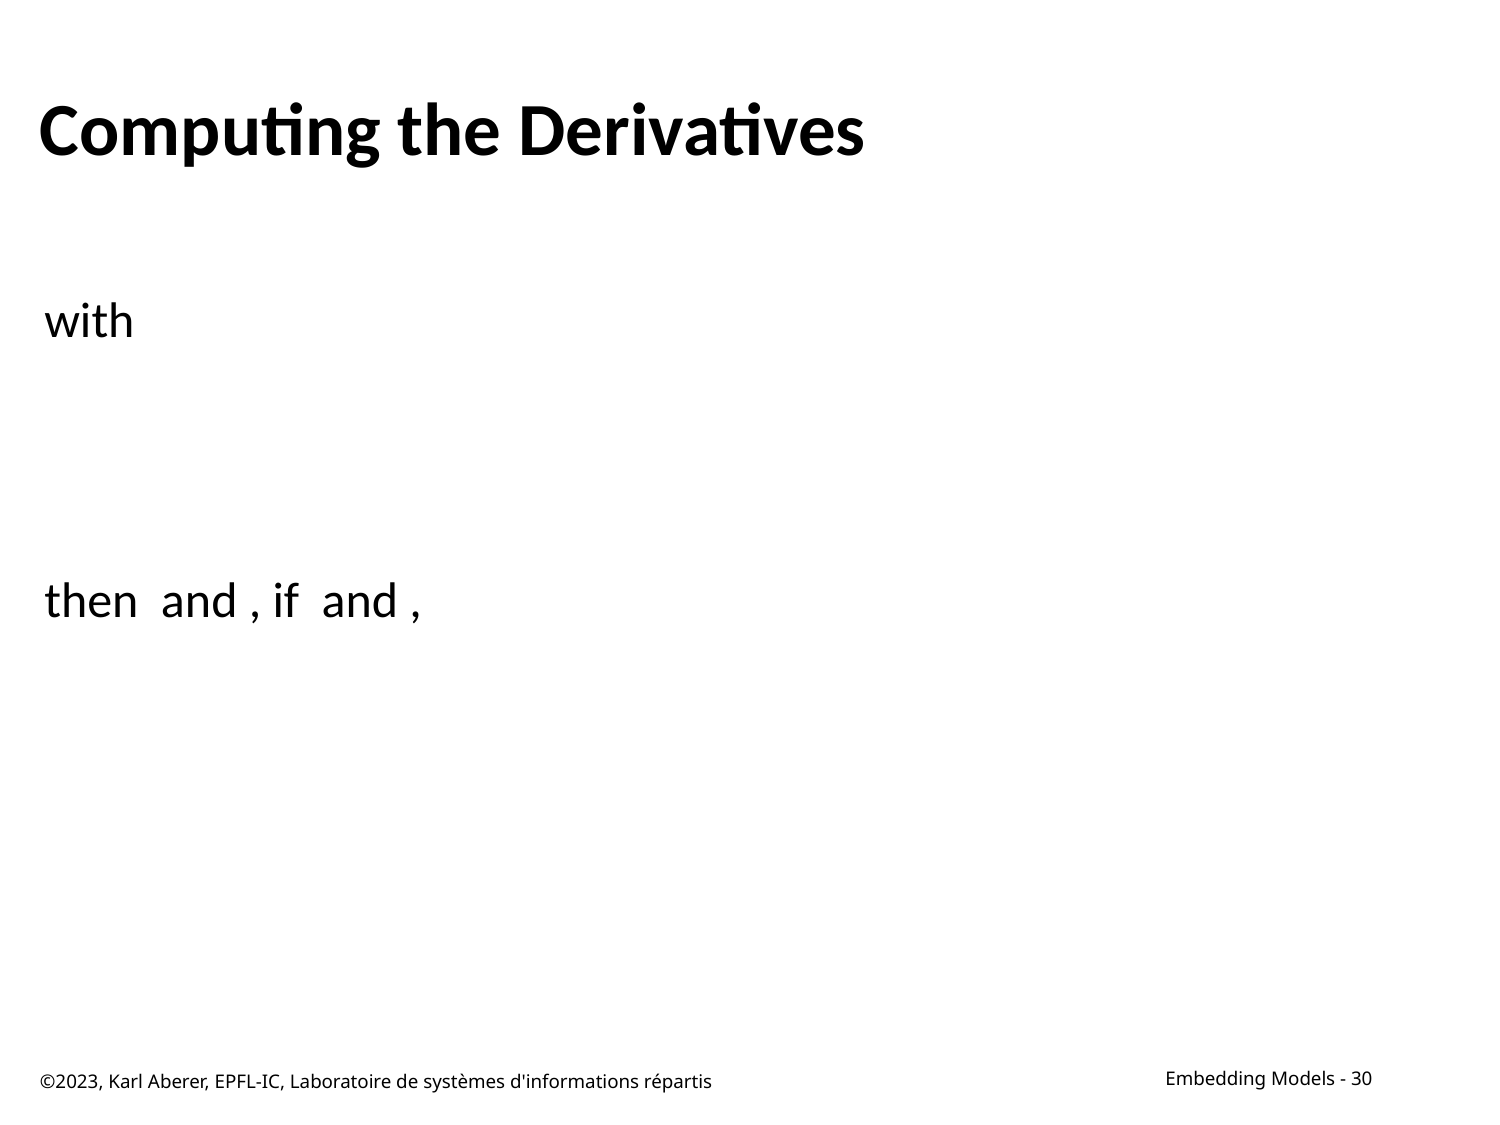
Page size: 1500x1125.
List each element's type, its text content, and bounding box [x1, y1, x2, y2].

title Computing the Derivatives [24, 49, 1388, 201]
footer ©2023, Karl Aberer, EPFL-IC, Laboratoire de systèmes d'informations répartis [24, 1062, 988, 1101]
